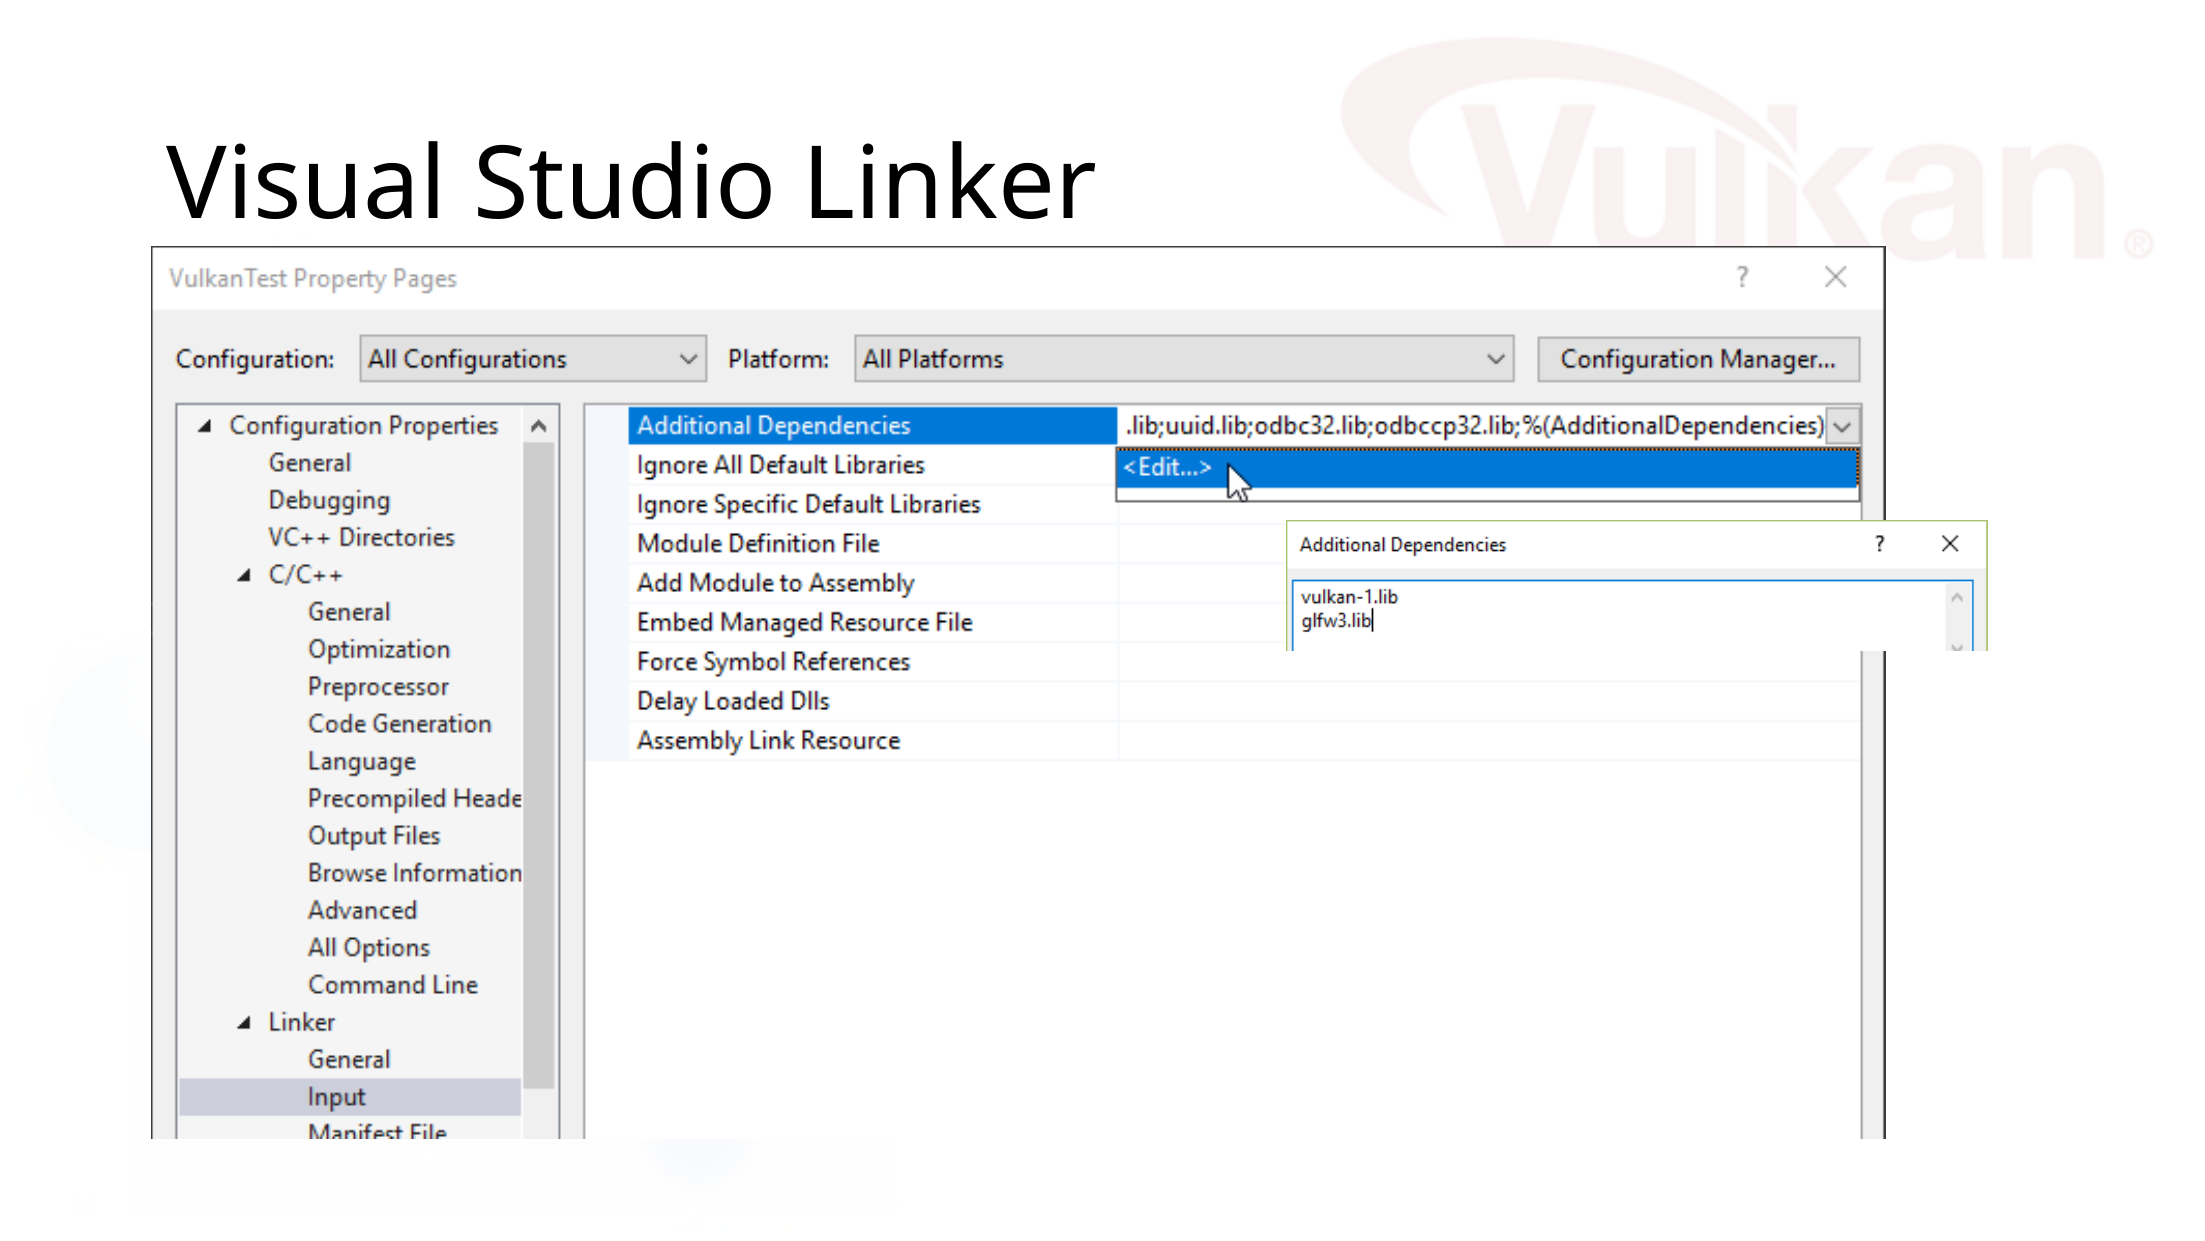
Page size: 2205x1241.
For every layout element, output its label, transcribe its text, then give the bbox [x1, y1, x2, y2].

title Visual Studio Linker [151, 66, 2054, 306]
picture [151, 246, 1988, 1139]
